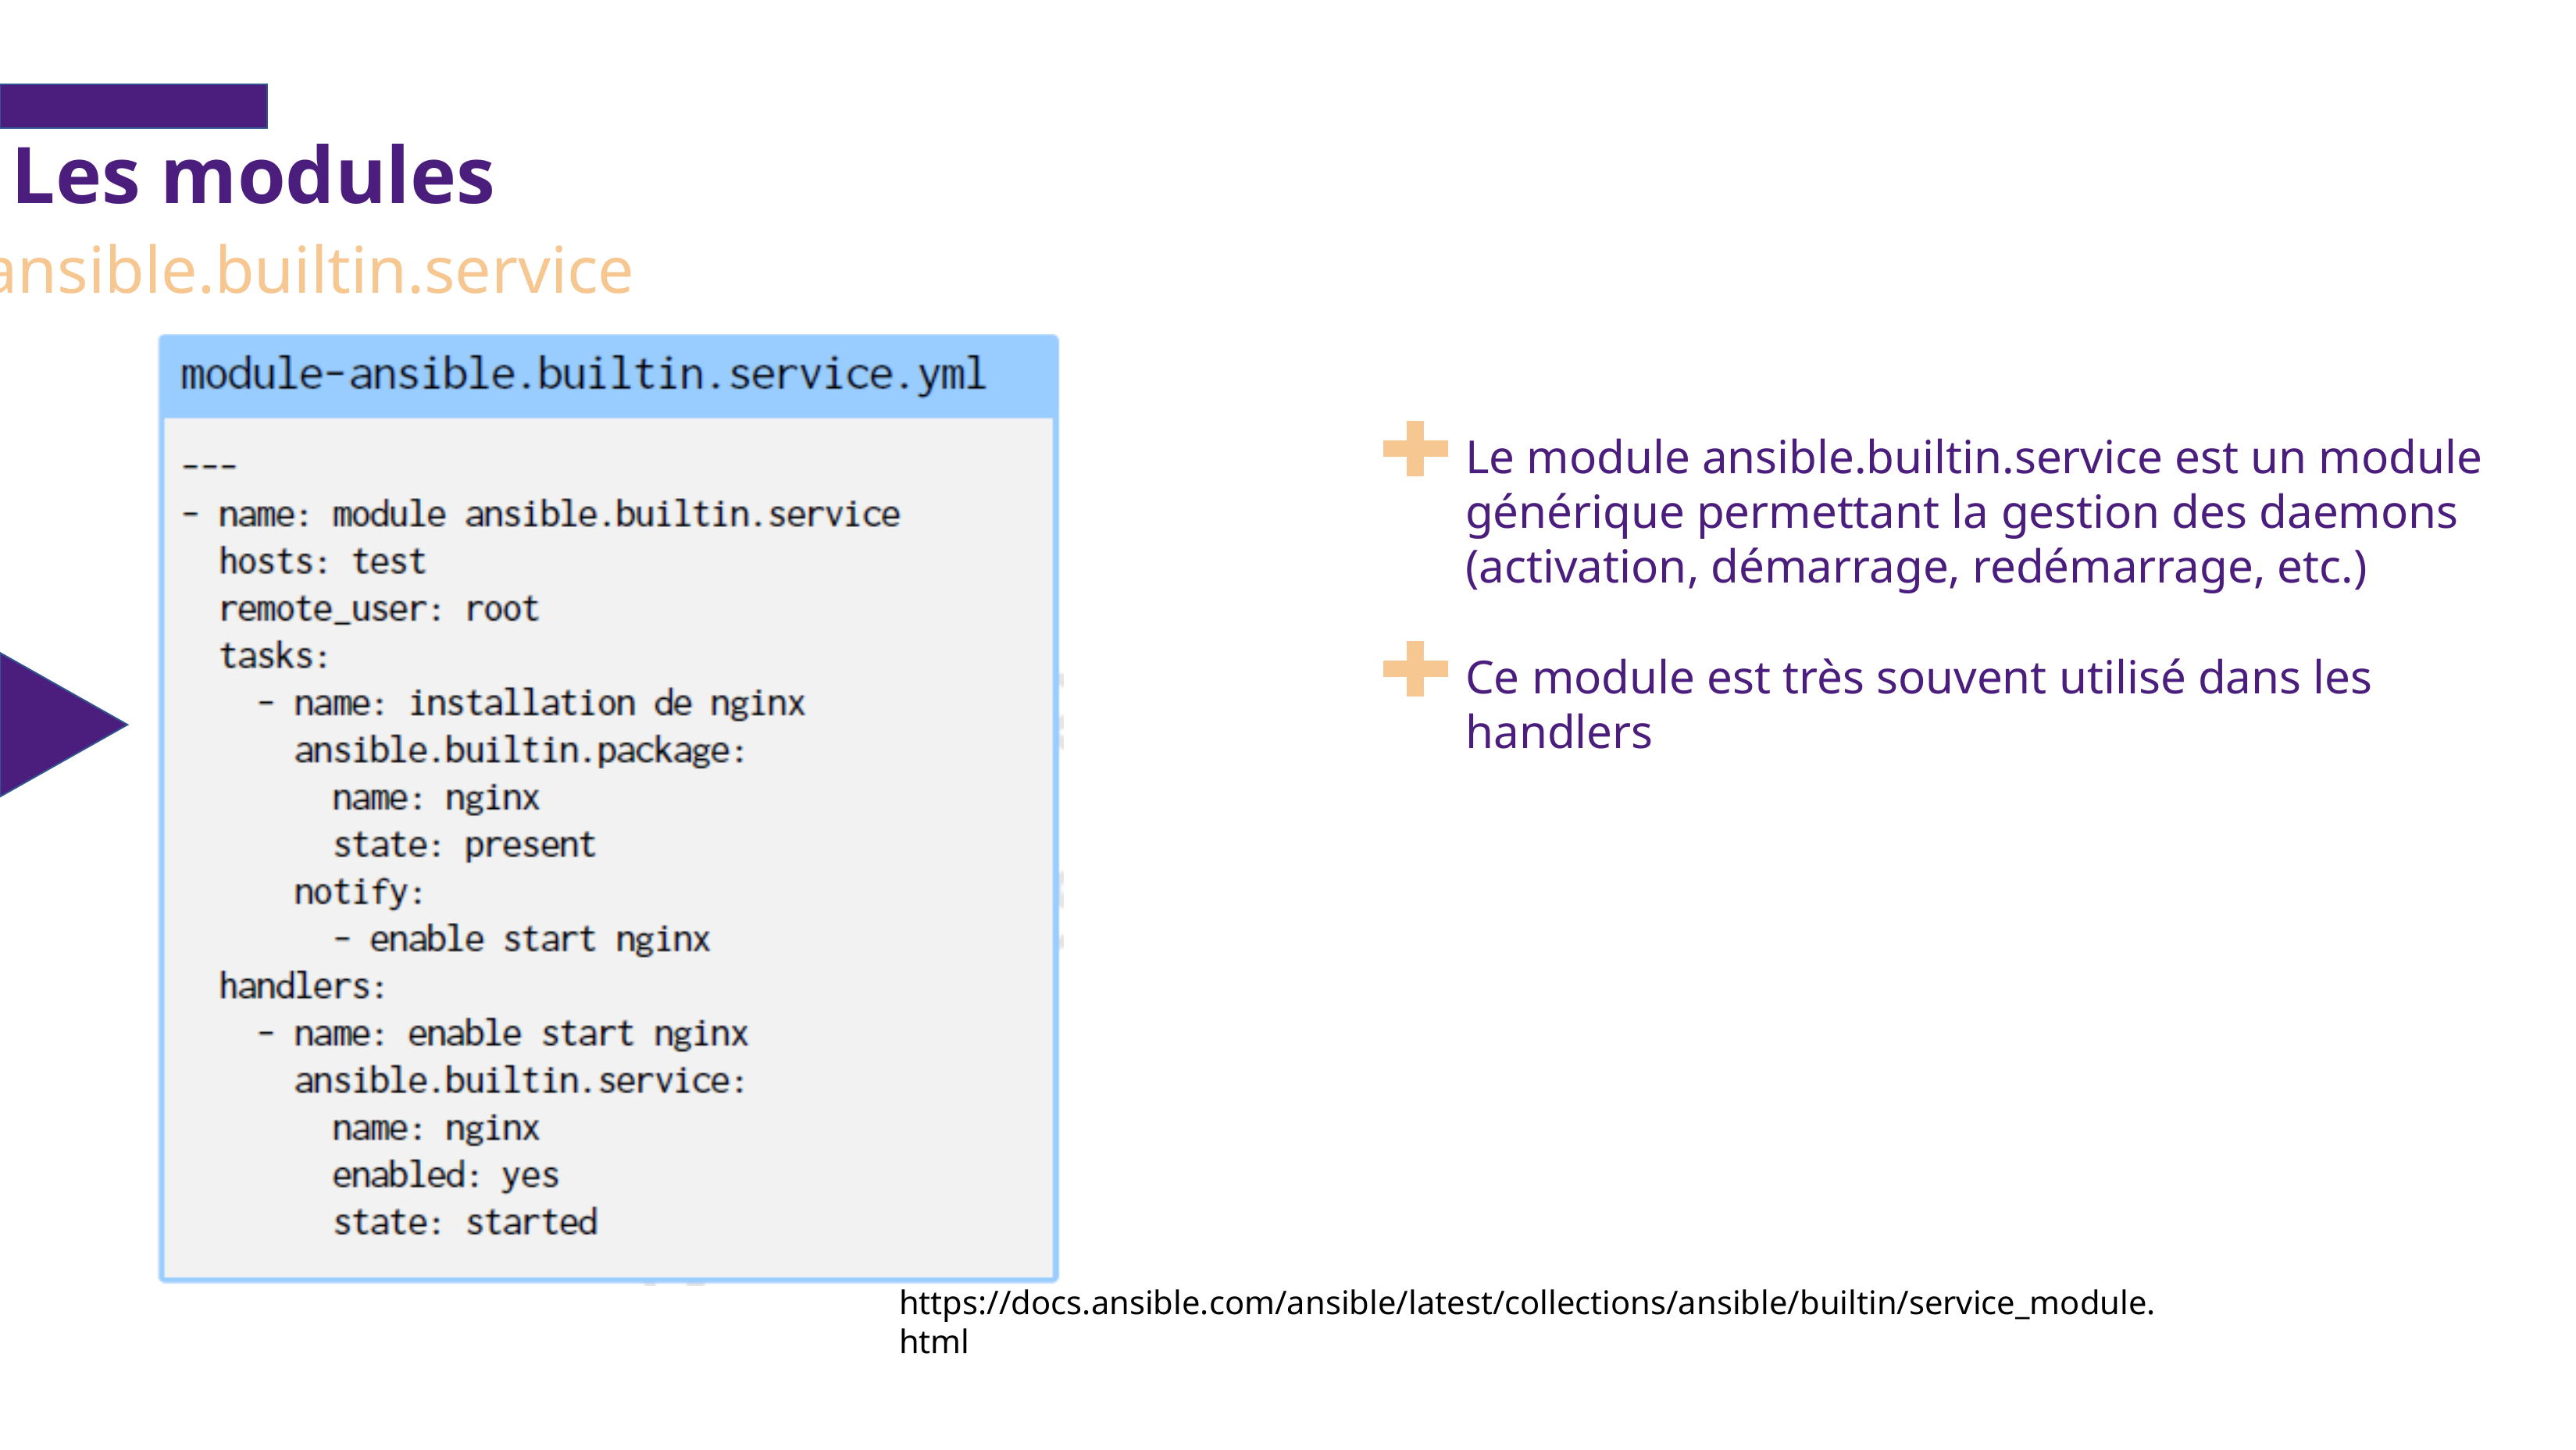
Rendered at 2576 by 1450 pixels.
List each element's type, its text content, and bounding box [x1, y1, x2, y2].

text_box ansible.builtin.service [0, 223, 647, 312]
text_box https://docs.ansible.com/ansible/latest/collections/ansible/builtin/service_module. html [887, 1276, 2194, 1366]
text_box Le module ansible.builtin.service est un module générique permettant la gestion des daemons (activation, démarrage, redémarrage, etc.) [1454, 422, 2503, 598]
text_box [1381, 419, 1450, 478]
text_box [0, 651, 130, 798]
text_box Ce module est très souvent utilisé dans les handlers [1454, 642, 2503, 764]
text_box [0, 84, 268, 129]
picture [155, 334, 1064, 1286]
text_box [1381, 639, 1450, 698]
text_box Les modules [0, 119, 1288, 319]
